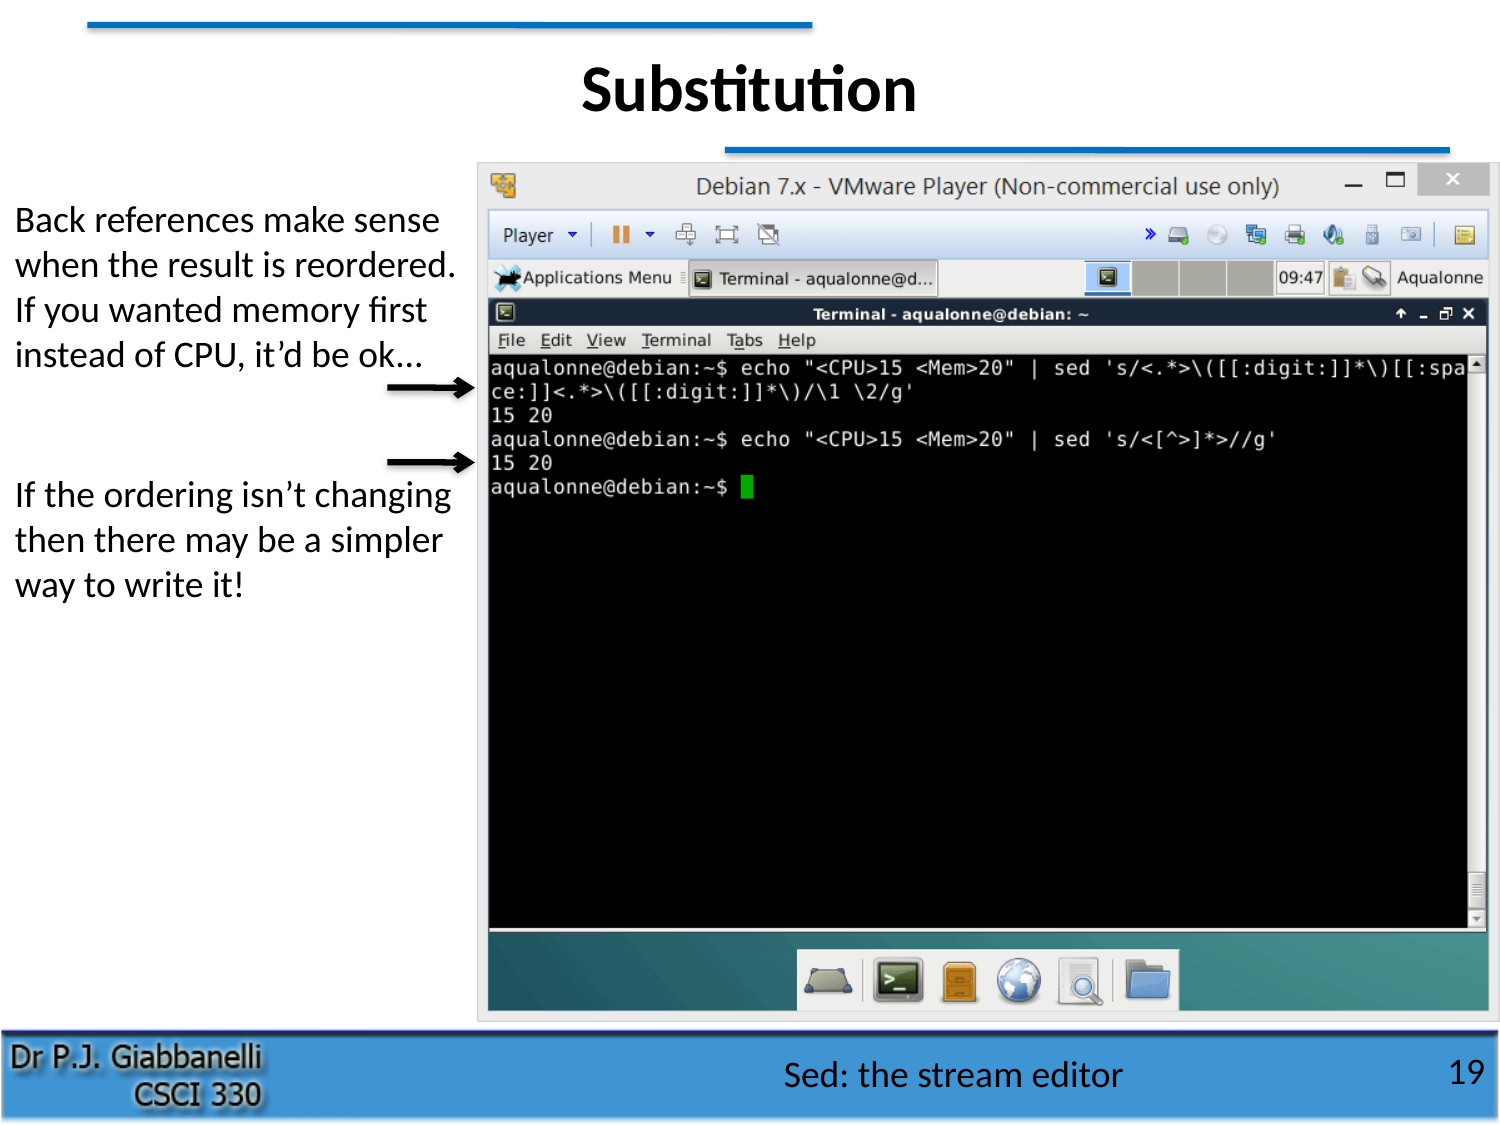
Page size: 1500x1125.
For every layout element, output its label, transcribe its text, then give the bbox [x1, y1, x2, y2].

picture [477, 162, 1500, 1022]
text_box Back references make sense when the result is reordered. If you wanted memory first instead of CPU, it’d be ok... [0, 187, 471, 383]
text_box If the ordering isn’t changing then there may be a simpler way to write it! [0, 462, 471, 613]
text_box Substitution [0, 37, 1500, 133]
picture [0, 1026, 1500, 1125]
